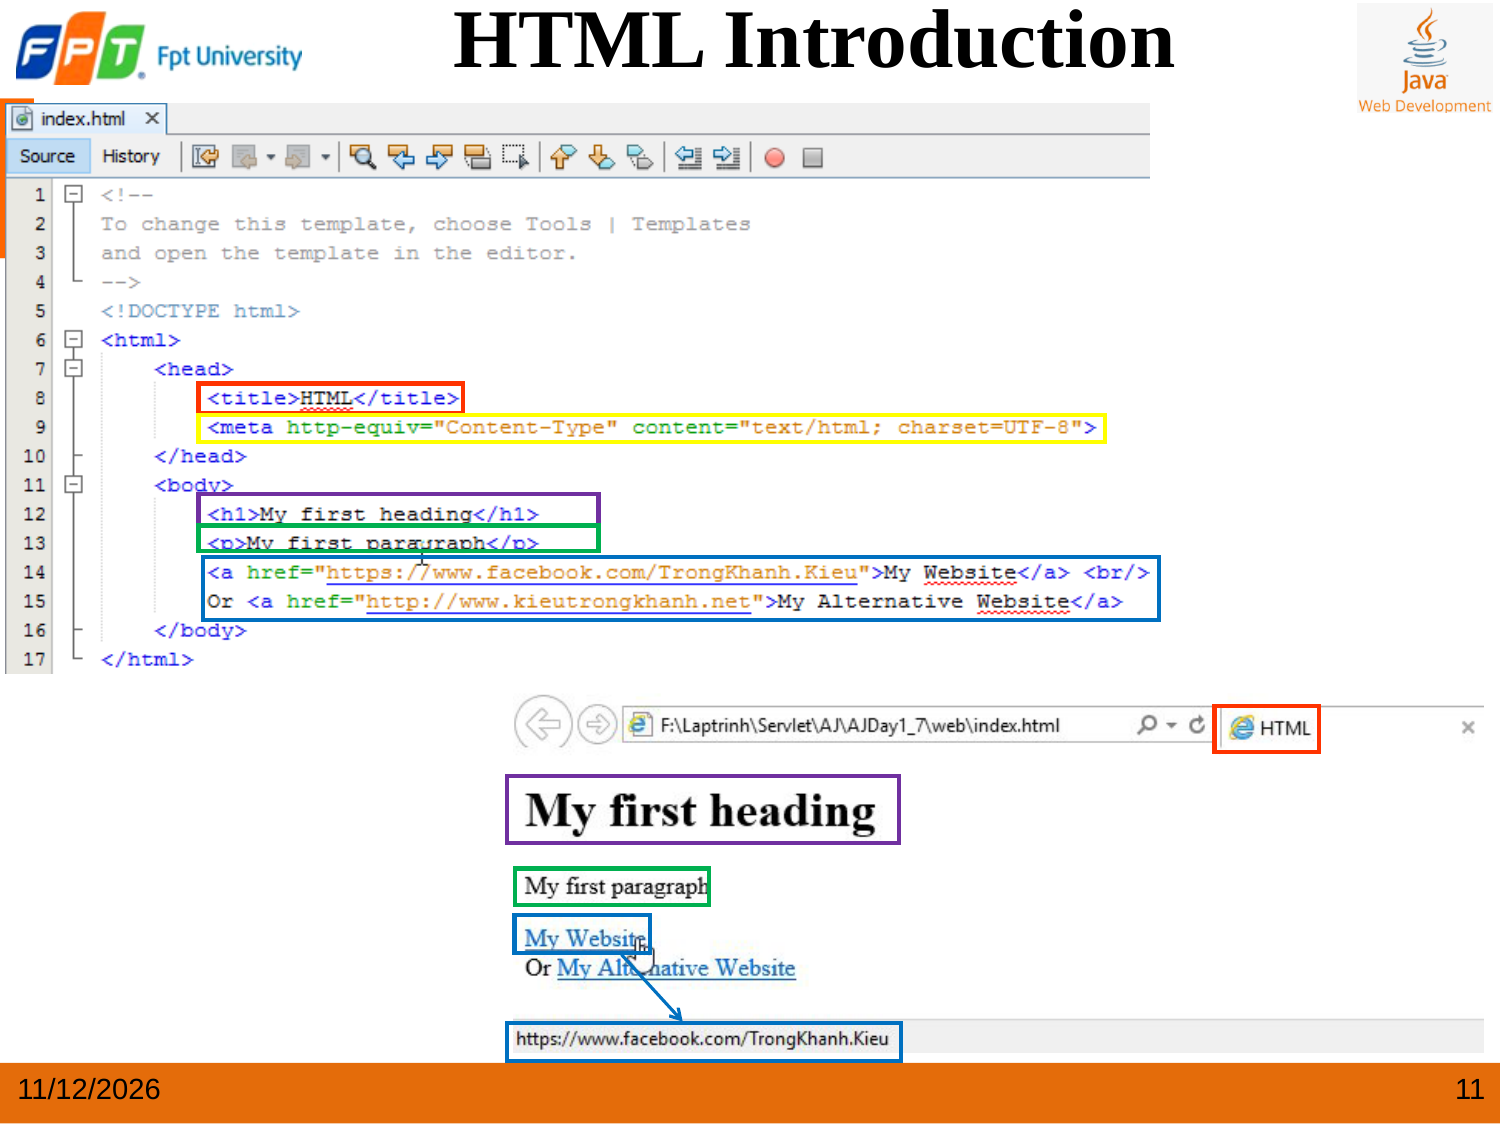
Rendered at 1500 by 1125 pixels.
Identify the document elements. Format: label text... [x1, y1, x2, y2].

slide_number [2, 1063, 231, 1123]
title HTML Introduction Example [150, 0, 1500, 177]
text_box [506, 669, 1484, 1062]
picture [16, 11, 150, 85]
slide_number 11 [1050, 1063, 1500, 1124]
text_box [4, 103, 1160, 674]
